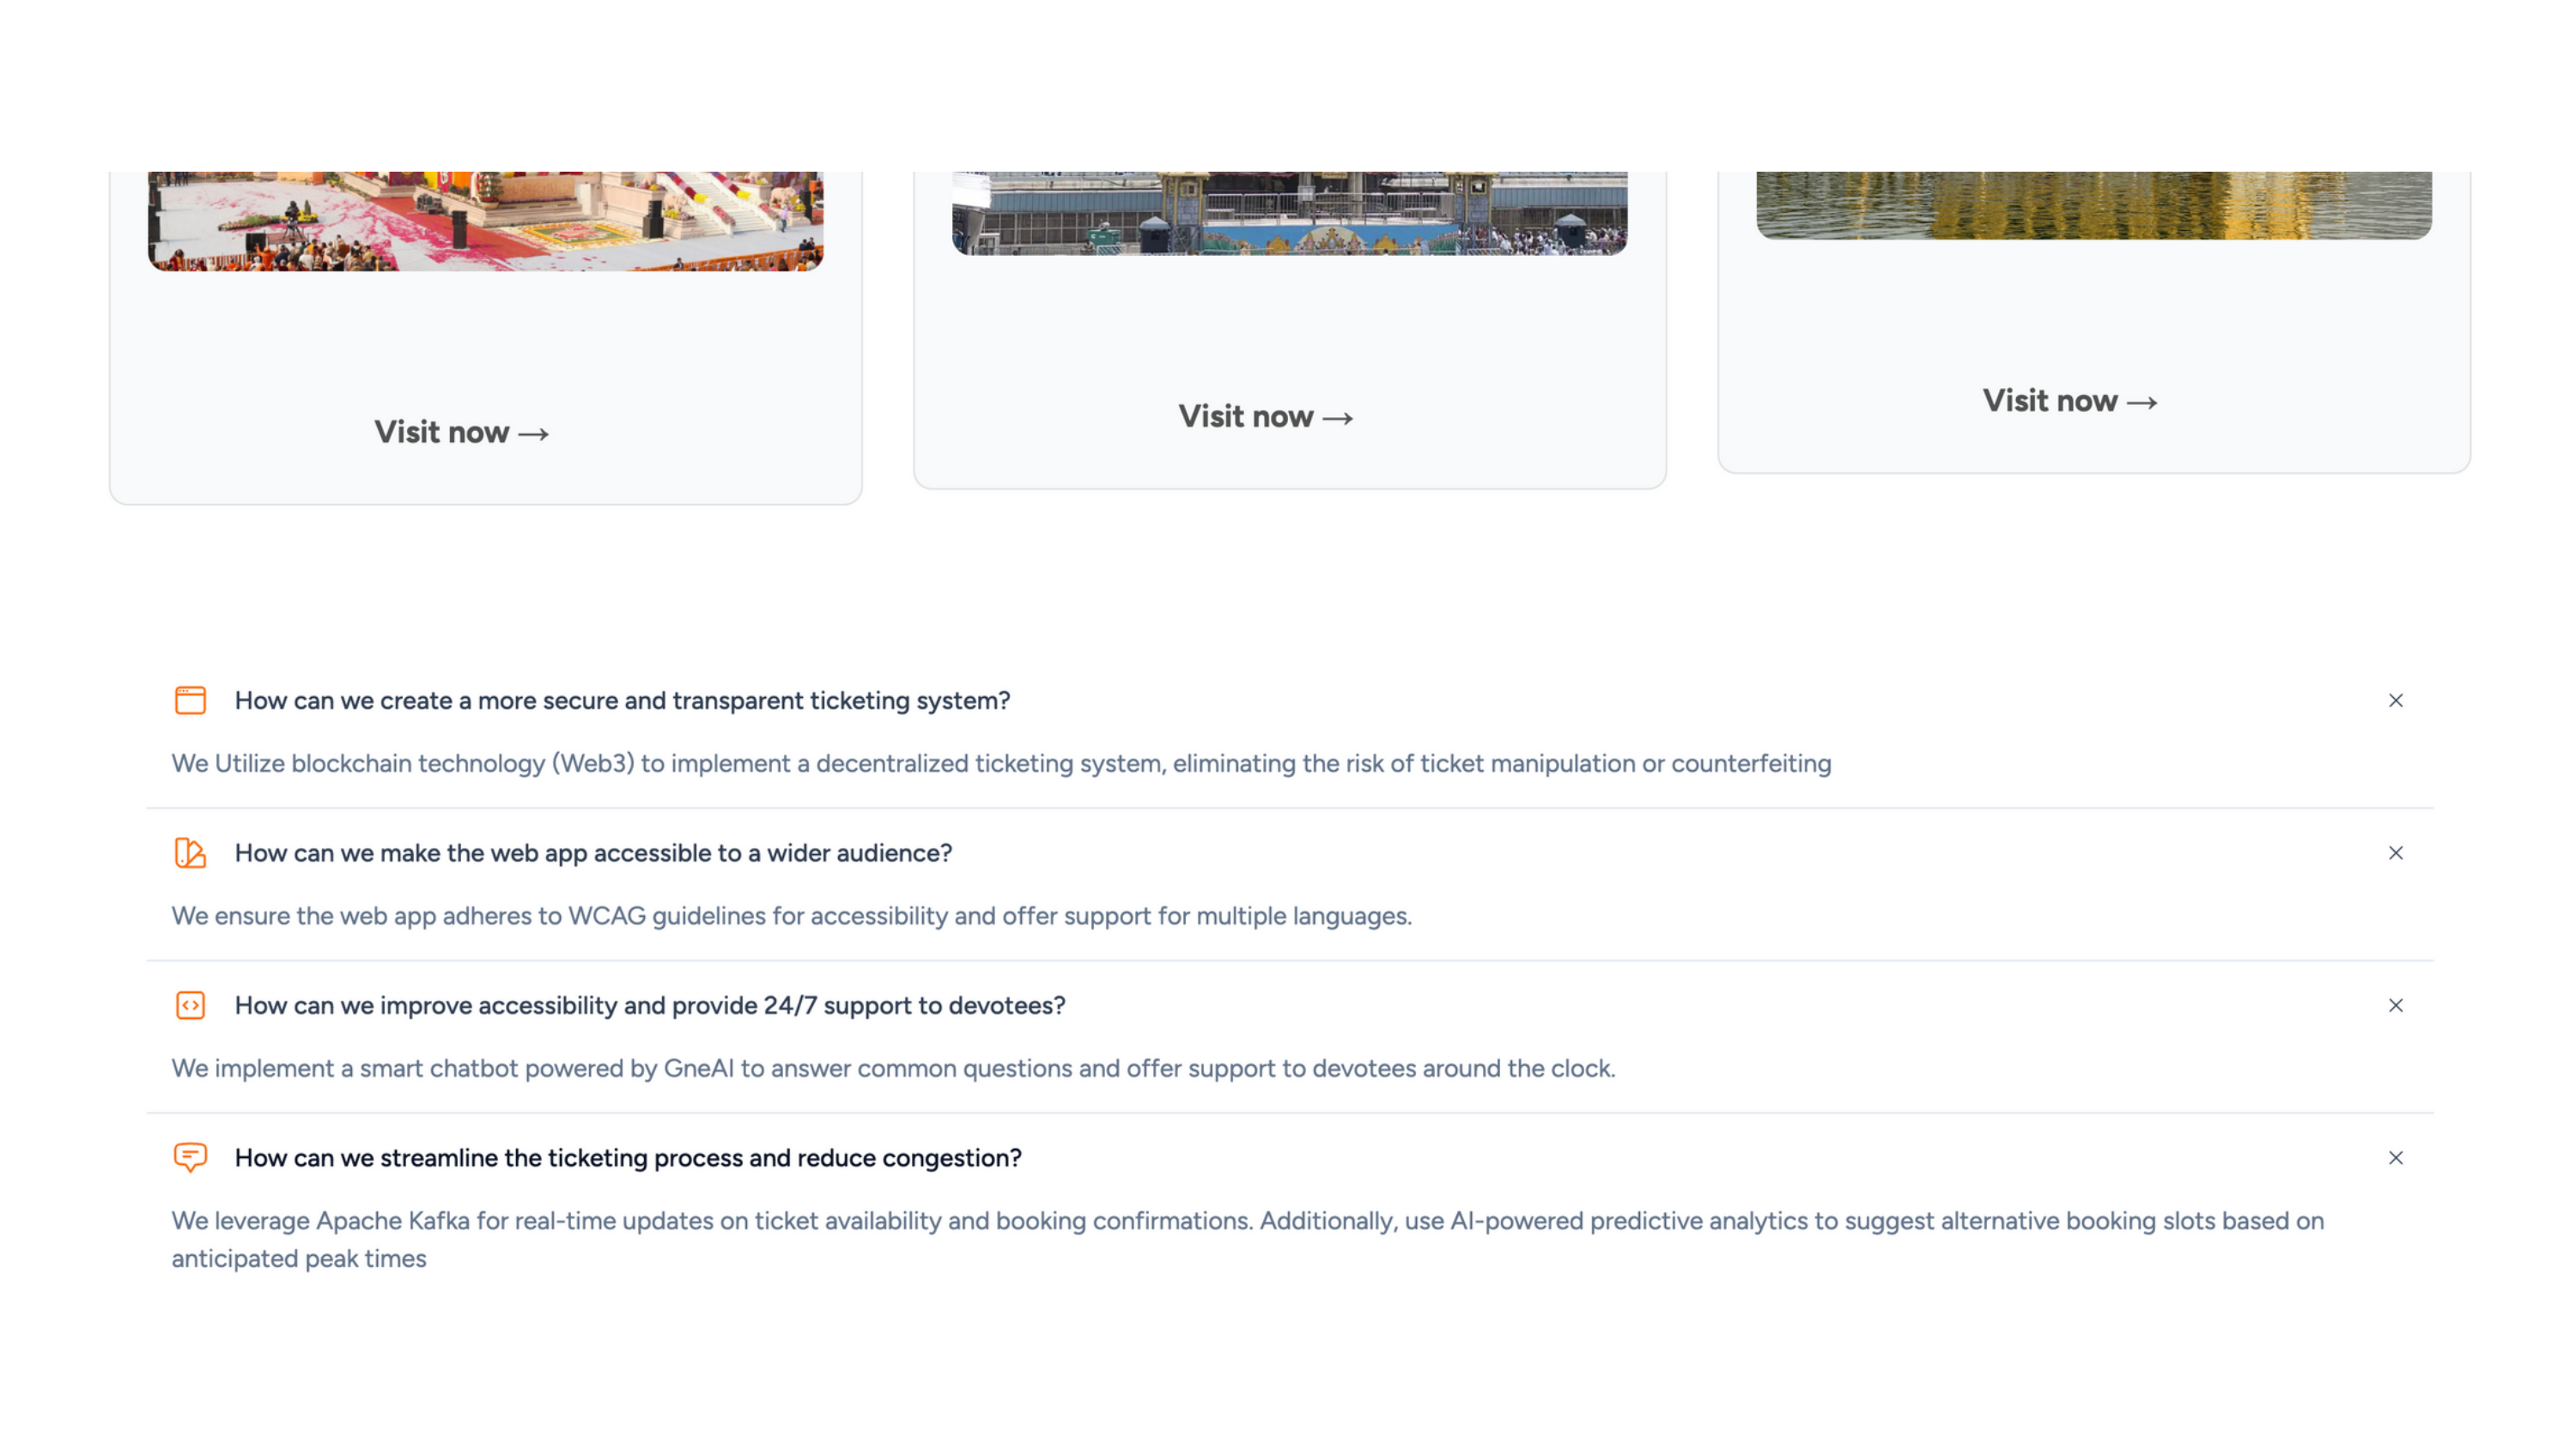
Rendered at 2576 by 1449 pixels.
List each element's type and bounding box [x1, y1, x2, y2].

text_box [0, 172, 2576, 1427]
